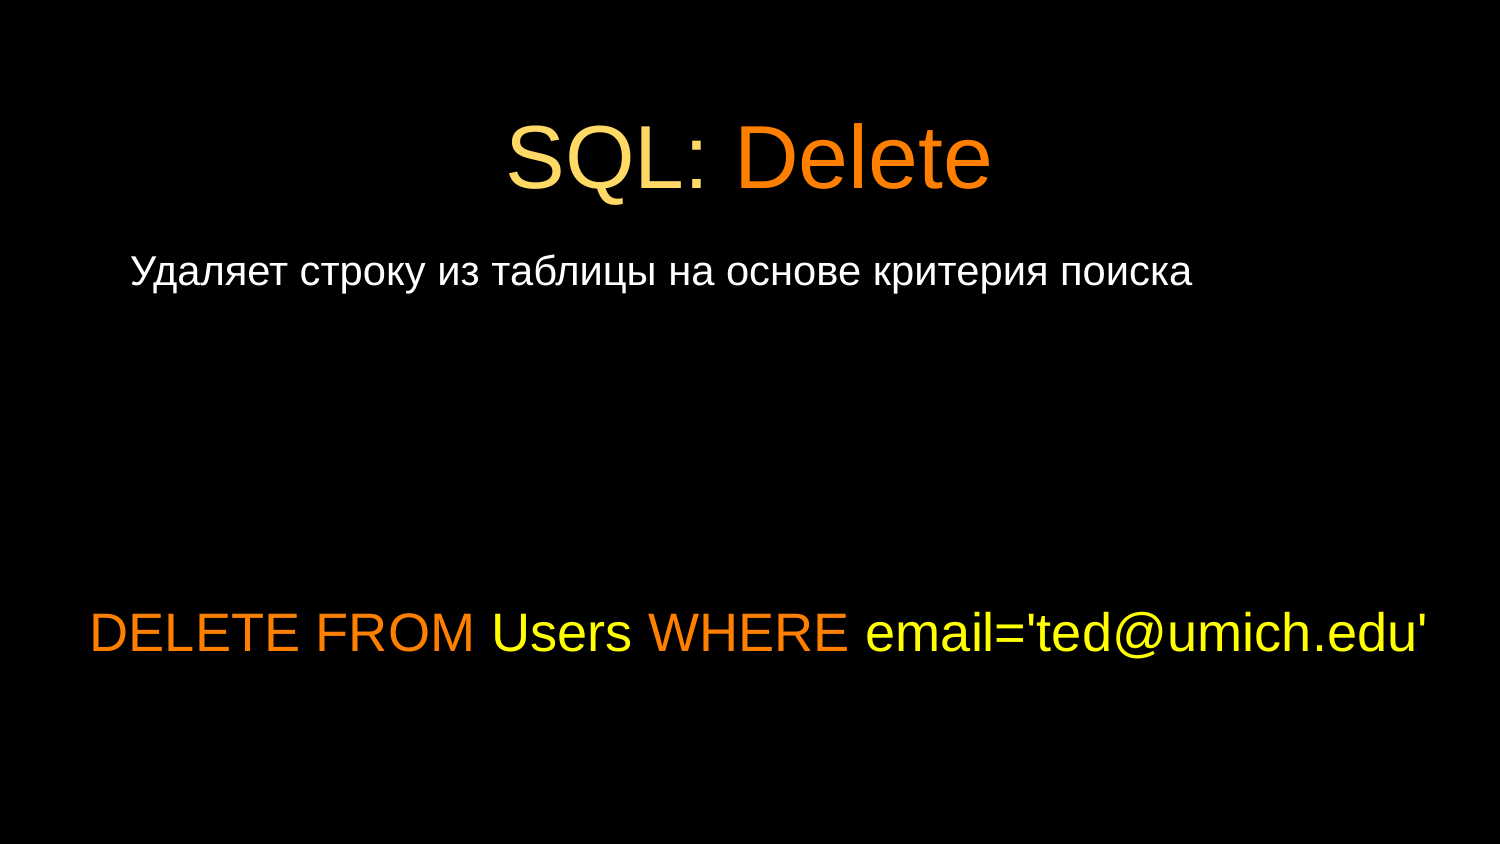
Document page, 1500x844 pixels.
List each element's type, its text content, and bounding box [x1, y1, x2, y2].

title SQL: Delete [106, 71, 1393, 235]
text_box DELETE FROM Users WHERE email='ted@umich.edu' [55, 594, 1463, 666]
list Удаляет строку из таблицы на основе критерия поиска [106, 240, 1393, 384]
